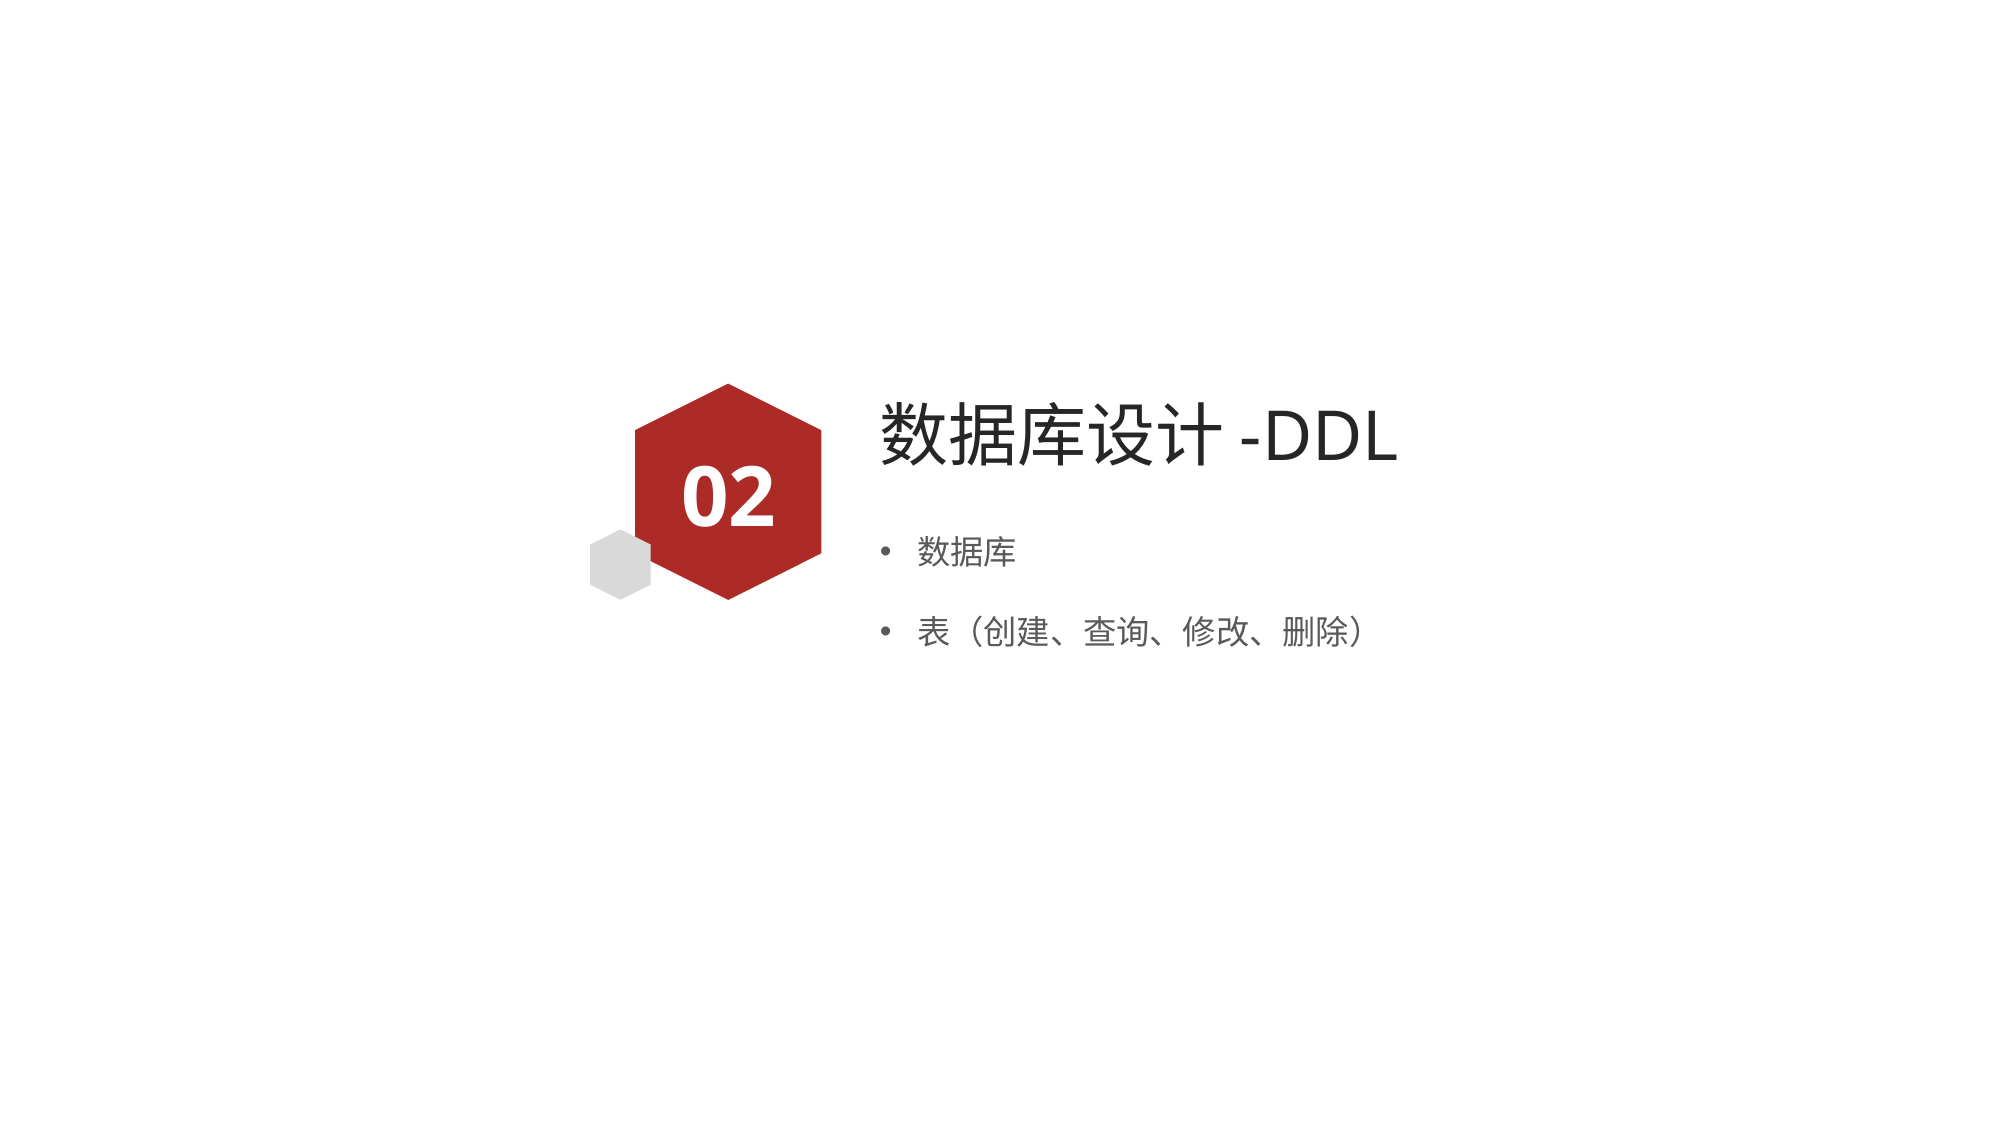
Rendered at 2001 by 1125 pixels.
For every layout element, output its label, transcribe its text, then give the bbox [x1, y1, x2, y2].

title 数据库设计-DDL [864, 393, 1779, 484]
list 02 [636, 404, 822, 594]
list 数据库 表（创建、查询、修改、删除） [864, 503, 1762, 692]
